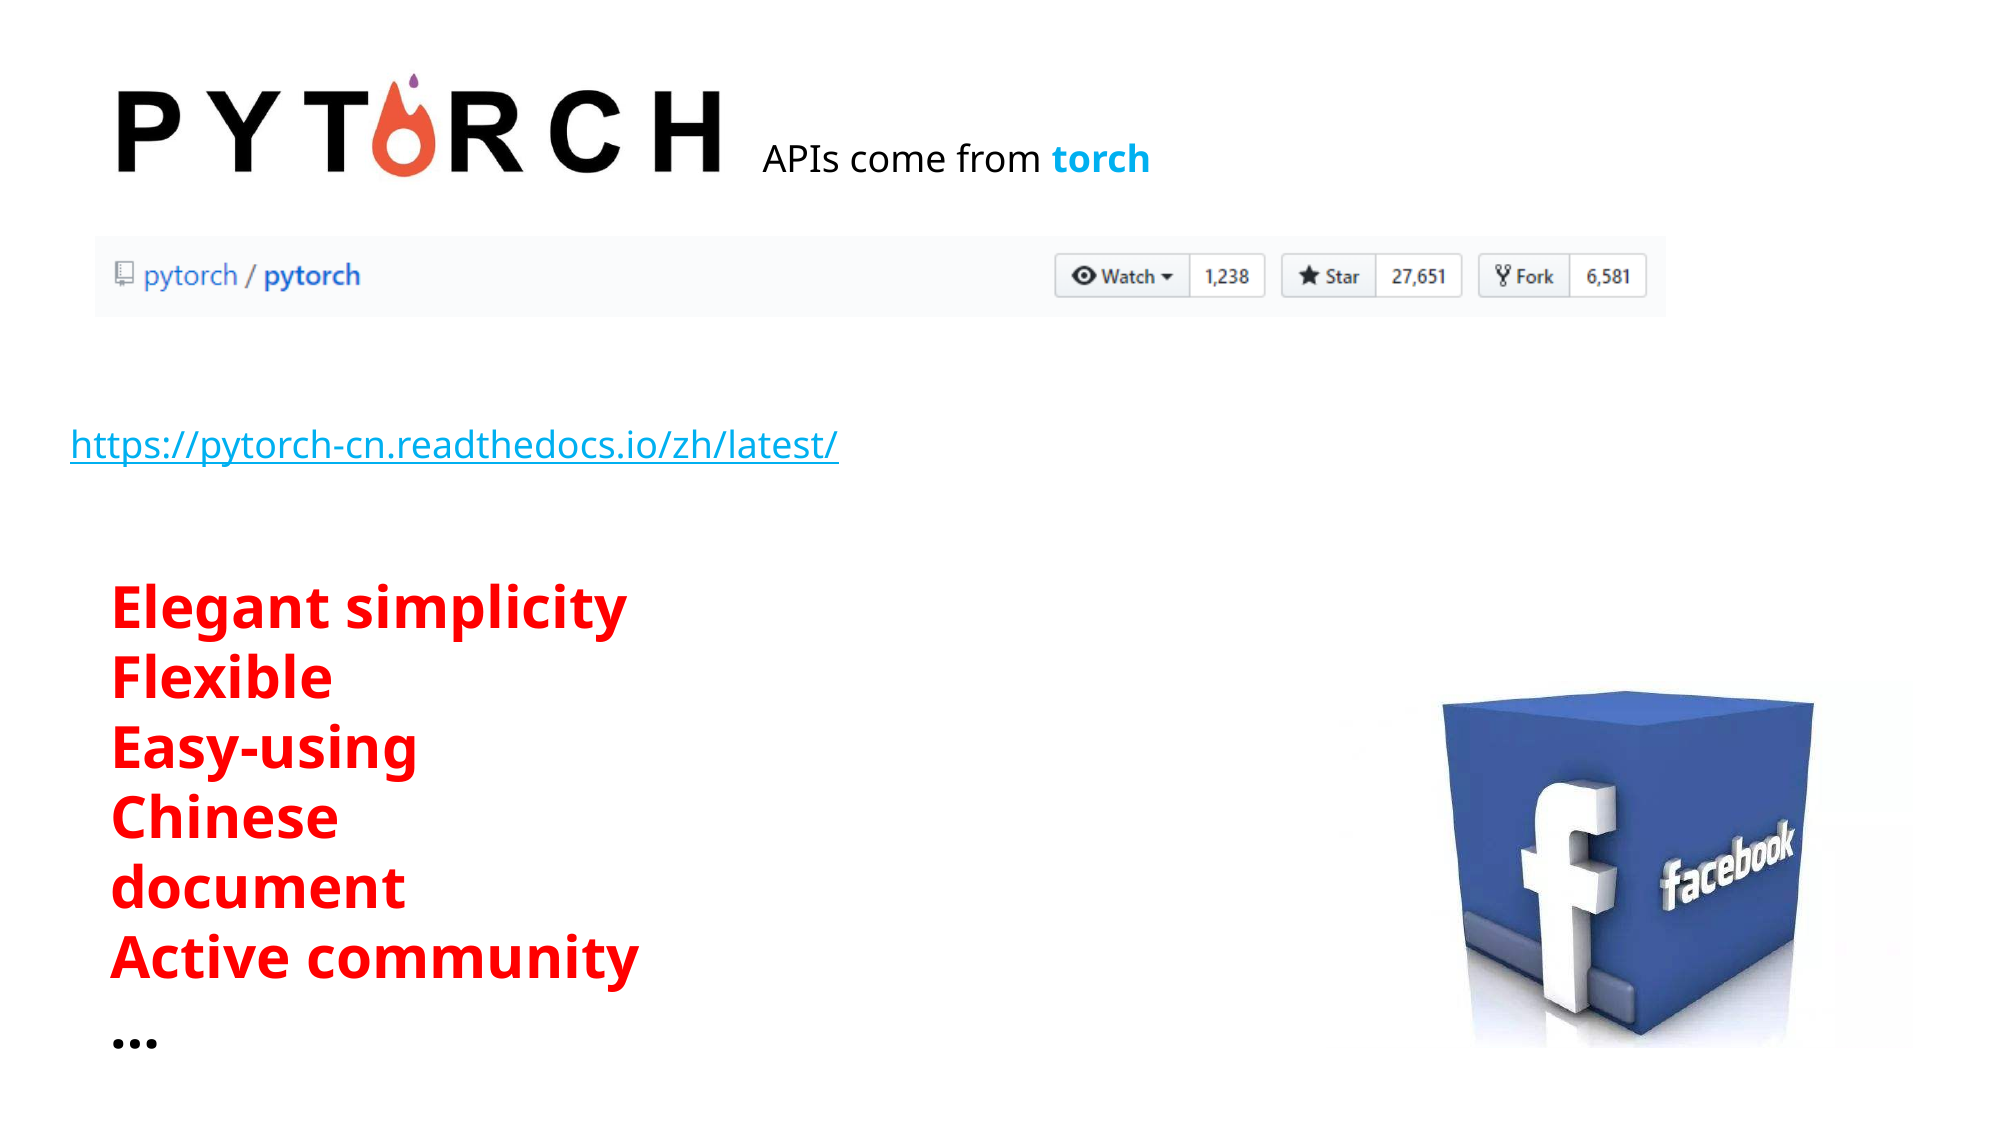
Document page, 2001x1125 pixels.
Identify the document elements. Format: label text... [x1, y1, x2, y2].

picture [43, 28, 1666, 317]
text_box Elegant simplicity Flexible Easy-using Chinese document Active community … [95, 562, 657, 1068]
picture [1326, 681, 1913, 1048]
text_box APIs come from torch [806, 127, 1167, 187]
text_box https://pytorch-cn.readthedocs.io/zh/latest/ [55, 413, 854, 474]
